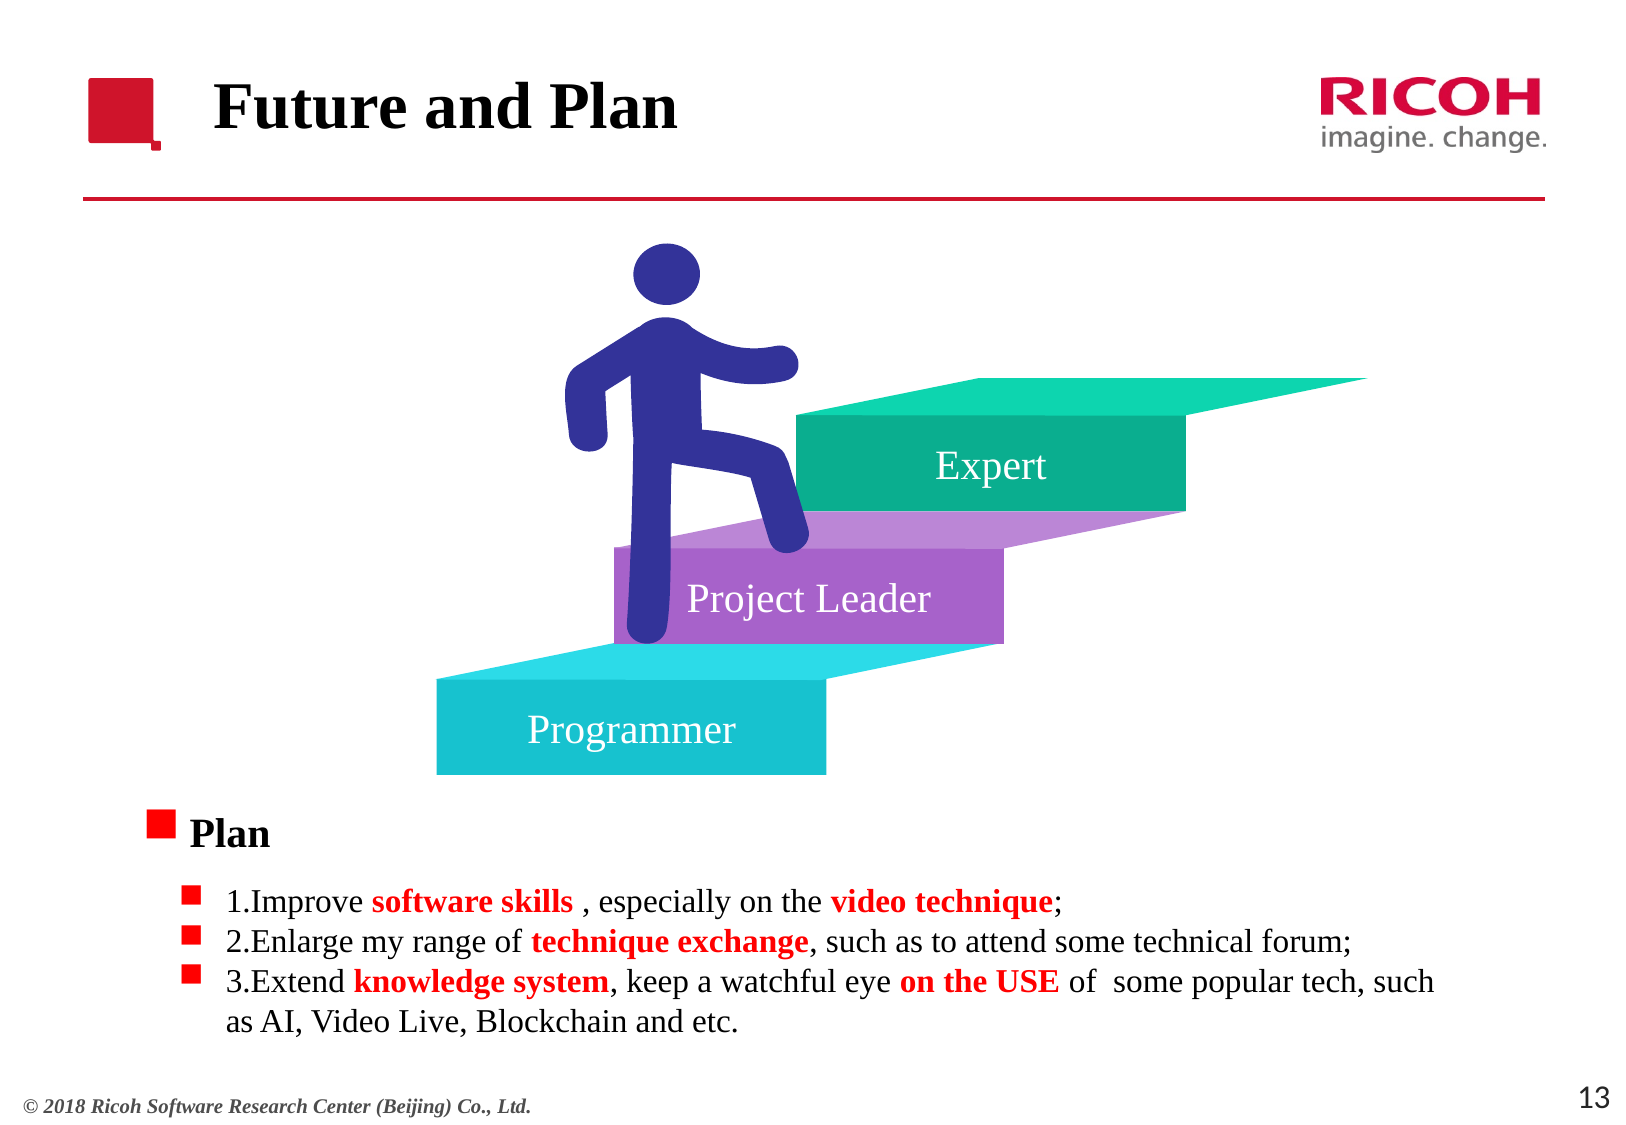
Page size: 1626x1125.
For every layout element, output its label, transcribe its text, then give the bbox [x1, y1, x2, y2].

text_box 1.Improve software skills , especially on the video technique; 2.Enlarge my range of technique exchange, such as to attend some technical forum; 3.Extend knowledge system, keep a watchful eye on the USE of some popular tech, such as AI, Video Live, Blockchain and etc. [164, 871, 1461, 1047]
text_box [432, 641, 998, 683]
text_box Project Leader [612, 550, 1006, 646]
text_box 13 [1450, 1065, 1625, 1125]
text_box Programmer [435, 681, 829, 777]
text_box Plan [128, 798, 286, 864]
text_box [799, 513, 1187, 551]
text_box [611, 542, 630, 551]
text_box [671, 516, 776, 551]
text_box [633, 243, 700, 305]
picture [1321, 77, 1546, 153]
text_box [793, 376, 1370, 418]
text_box © 2018 Ricoh Software Research Center (Beijing) Co., Ltd. [8, 1084, 547, 1125]
text_box Expert [794, 417, 1188, 513]
text_box [565, 317, 809, 644]
title Future and Plan [198, 54, 1207, 161]
